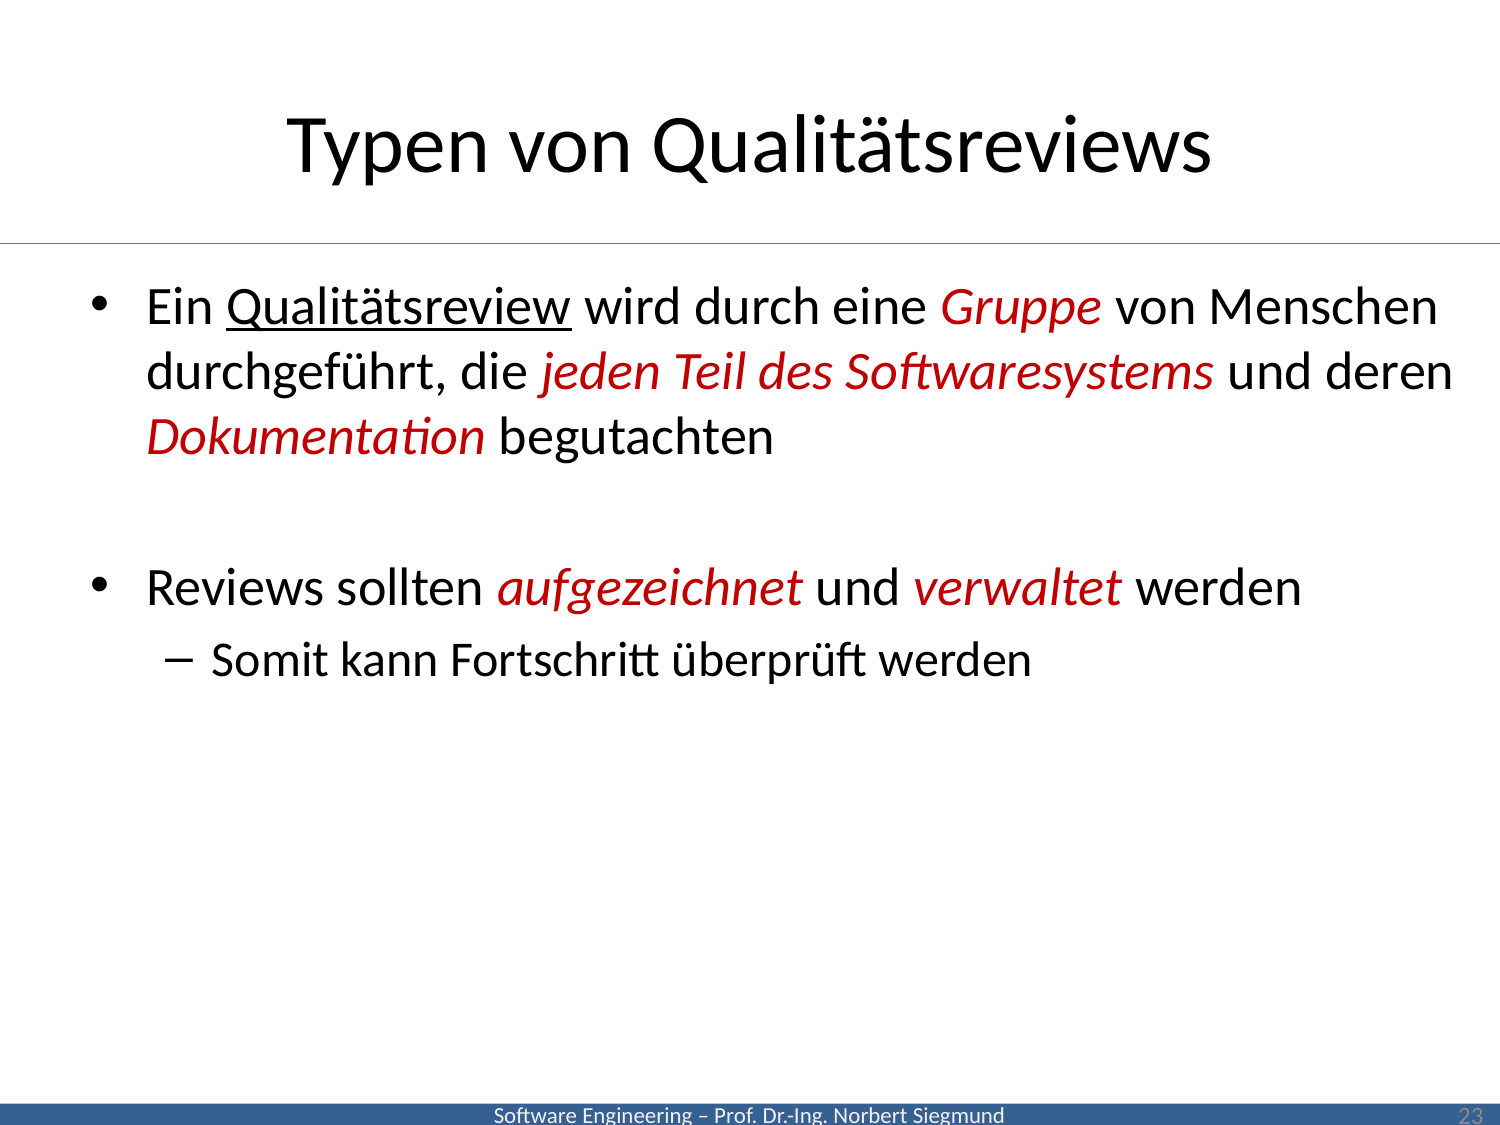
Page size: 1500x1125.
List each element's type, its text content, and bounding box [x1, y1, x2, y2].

slide_number 23 [1148, 1084, 1499, 1125]
title Typen von Qualitätsreviews [75, 45, 1425, 233]
list Ein Qualitätsreview wird durch eine Gruppe von Menschen durchgeführt, die jeden Teil des Softwaresystems und deren Dokumentation begutachten Reviews sollten aufgezeichnet und verwaltet werden Somit kann Fortschritt überprüft werden [75, 262, 1495, 1104]
